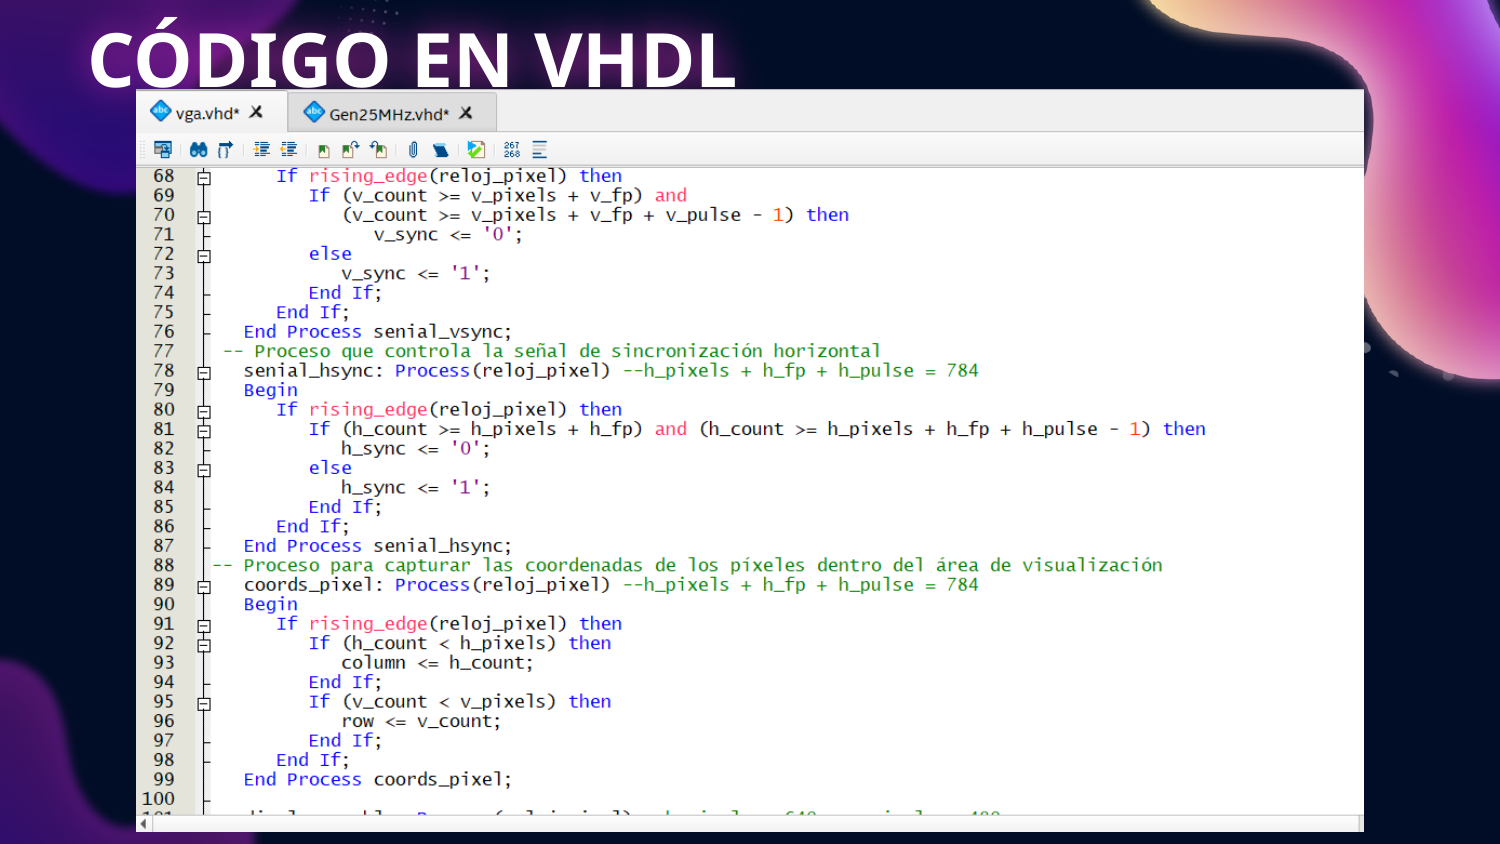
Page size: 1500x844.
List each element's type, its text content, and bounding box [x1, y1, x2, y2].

picture [0, 0, 1500, 844]
title CÓDIGO EN VHDL [348, 12, 1339, 87]
